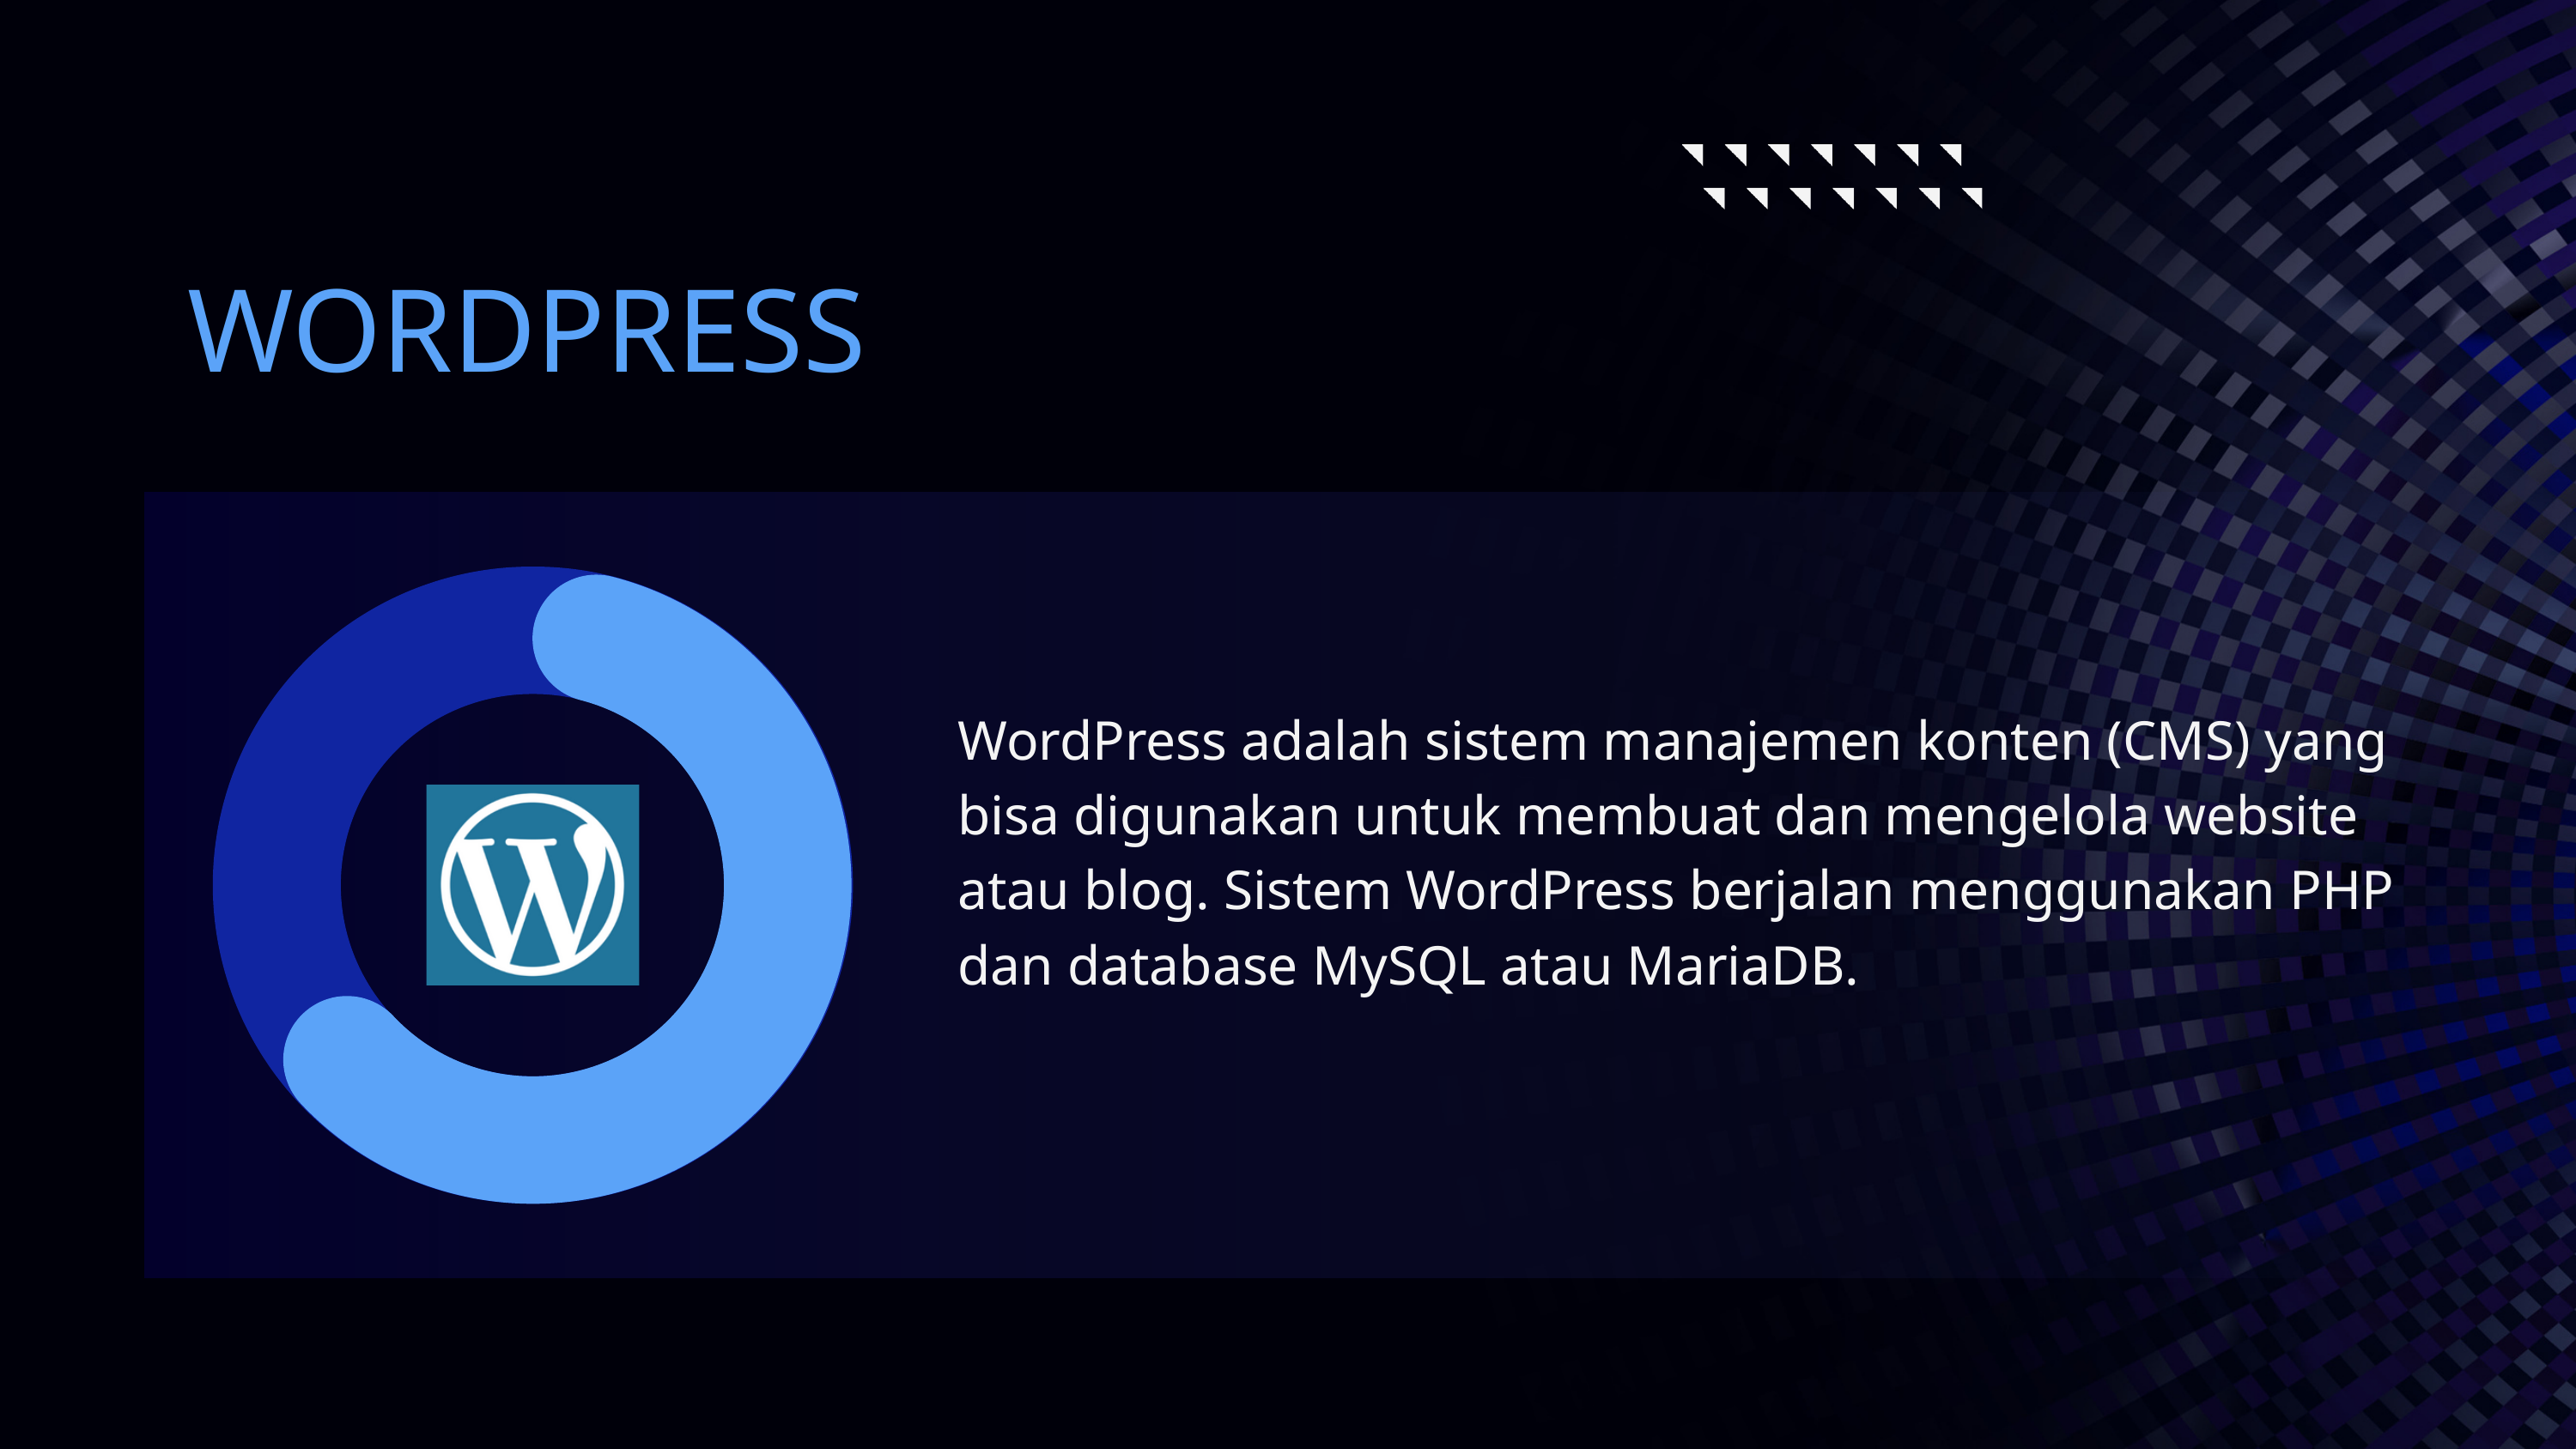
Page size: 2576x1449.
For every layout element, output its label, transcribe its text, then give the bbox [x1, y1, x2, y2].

text_box [1681, 144, 1983, 209]
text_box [144, 492, 2455, 1278]
text_box [0, 0, 2576, 1449]
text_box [214, 566, 852, 1204]
text_box WORDPRESS [187, 281, 1411, 396]
